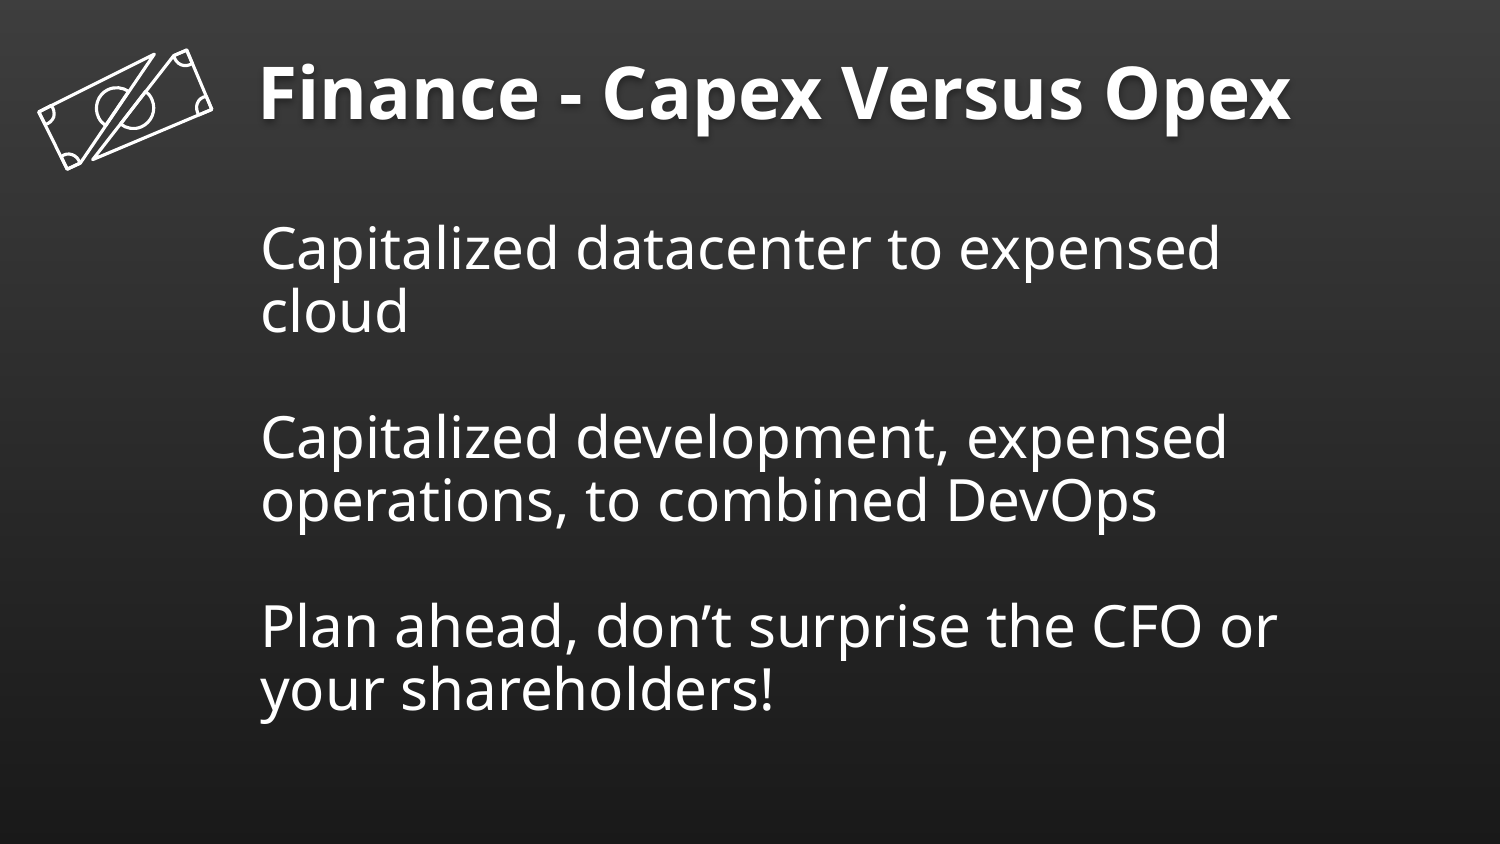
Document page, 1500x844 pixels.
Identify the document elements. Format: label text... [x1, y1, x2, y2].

text_box Finance - Capex Versus Opex [242, 0, 1384, 242]
text_box [0, 0, 1500, 844]
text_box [38, 49, 213, 170]
text_box Capitalized datacenter to expensed cloud Capitalized development, expensed operations, to combined DevOps Plan ahead, don’t surprise the CFO or your shareholders! [245, 249, 1384, 712]
